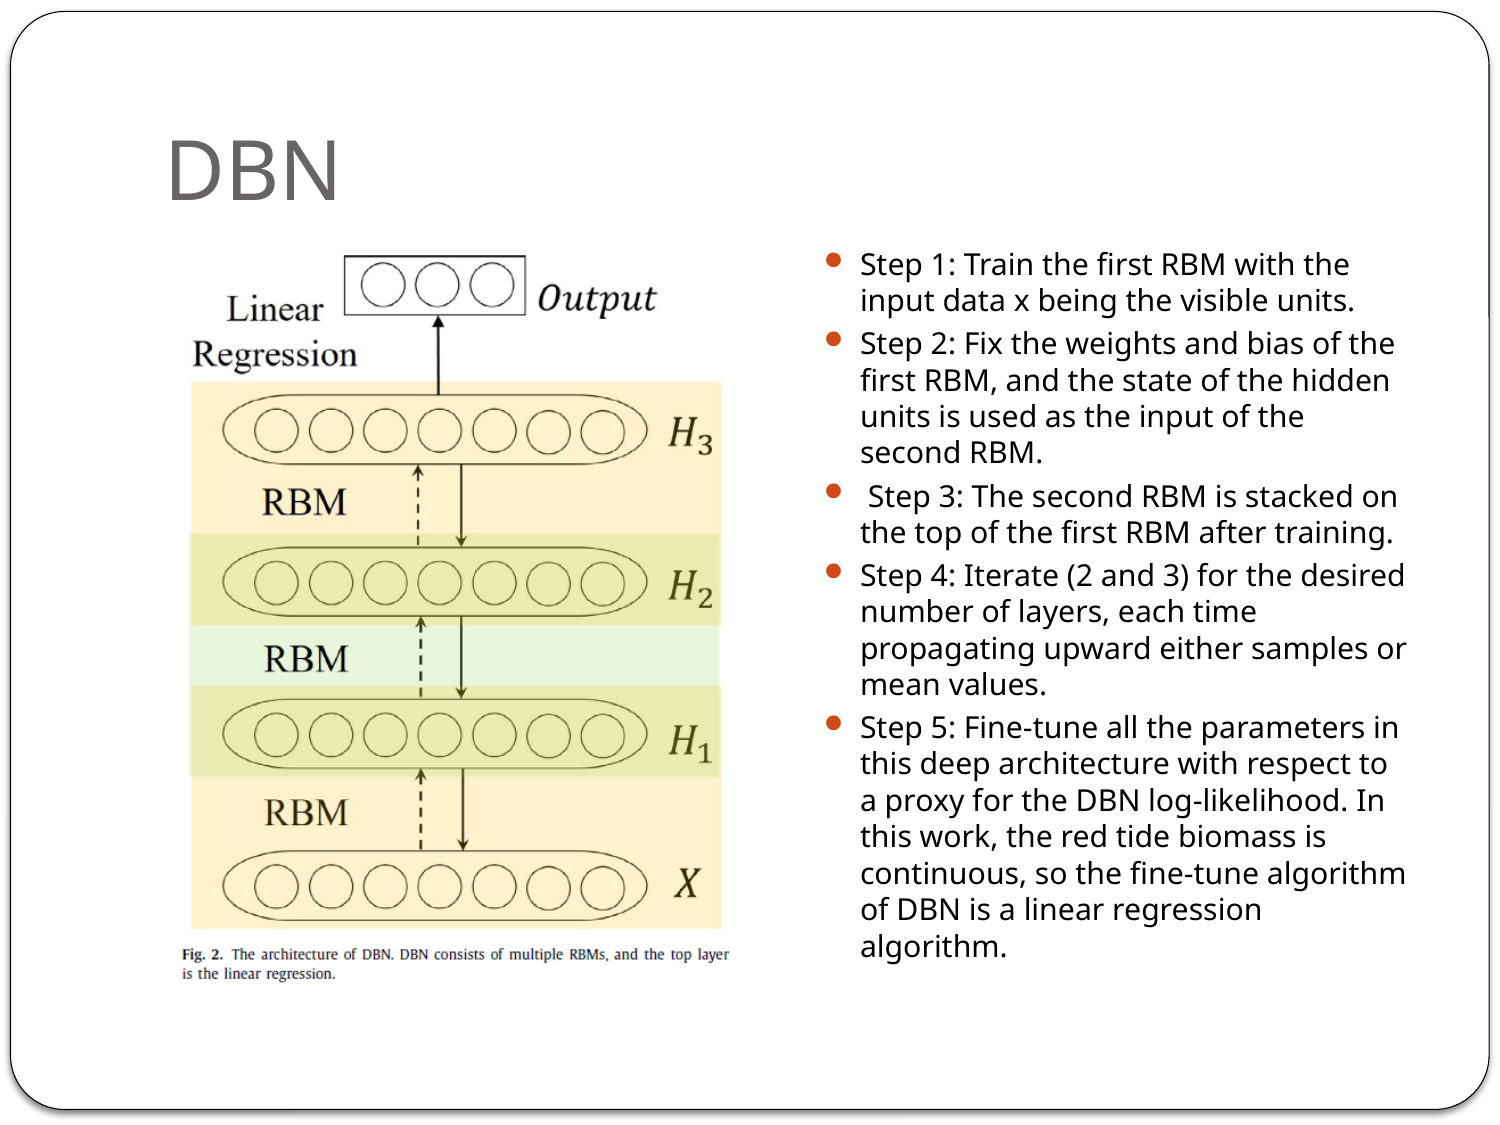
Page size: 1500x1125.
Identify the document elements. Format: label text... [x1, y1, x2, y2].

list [170, 237, 745, 988]
list Step 1: Train the first RBM with the input data x being the visible units. Step 2: Fix the weights and bias of the first RBM, and the state of the hidden units is used as the input of the second RBM. Step 3: The second RBM is stacked on the top of the first RBM after training. Step 4: Iterate (2 and 3) for the desired number of layers, each time propagating upward either samples or mean values. Step 5: Fine-tune all the parameters in this deep architecture with respect to a proxy for the DBN log-likelihood. In this work, the red tide biomass is continuous, so the fine-tune algorithm of DBN is a linear regression algorithm. [809, 237, 1425, 988]
title DBN [150, 45, 1425, 233]
